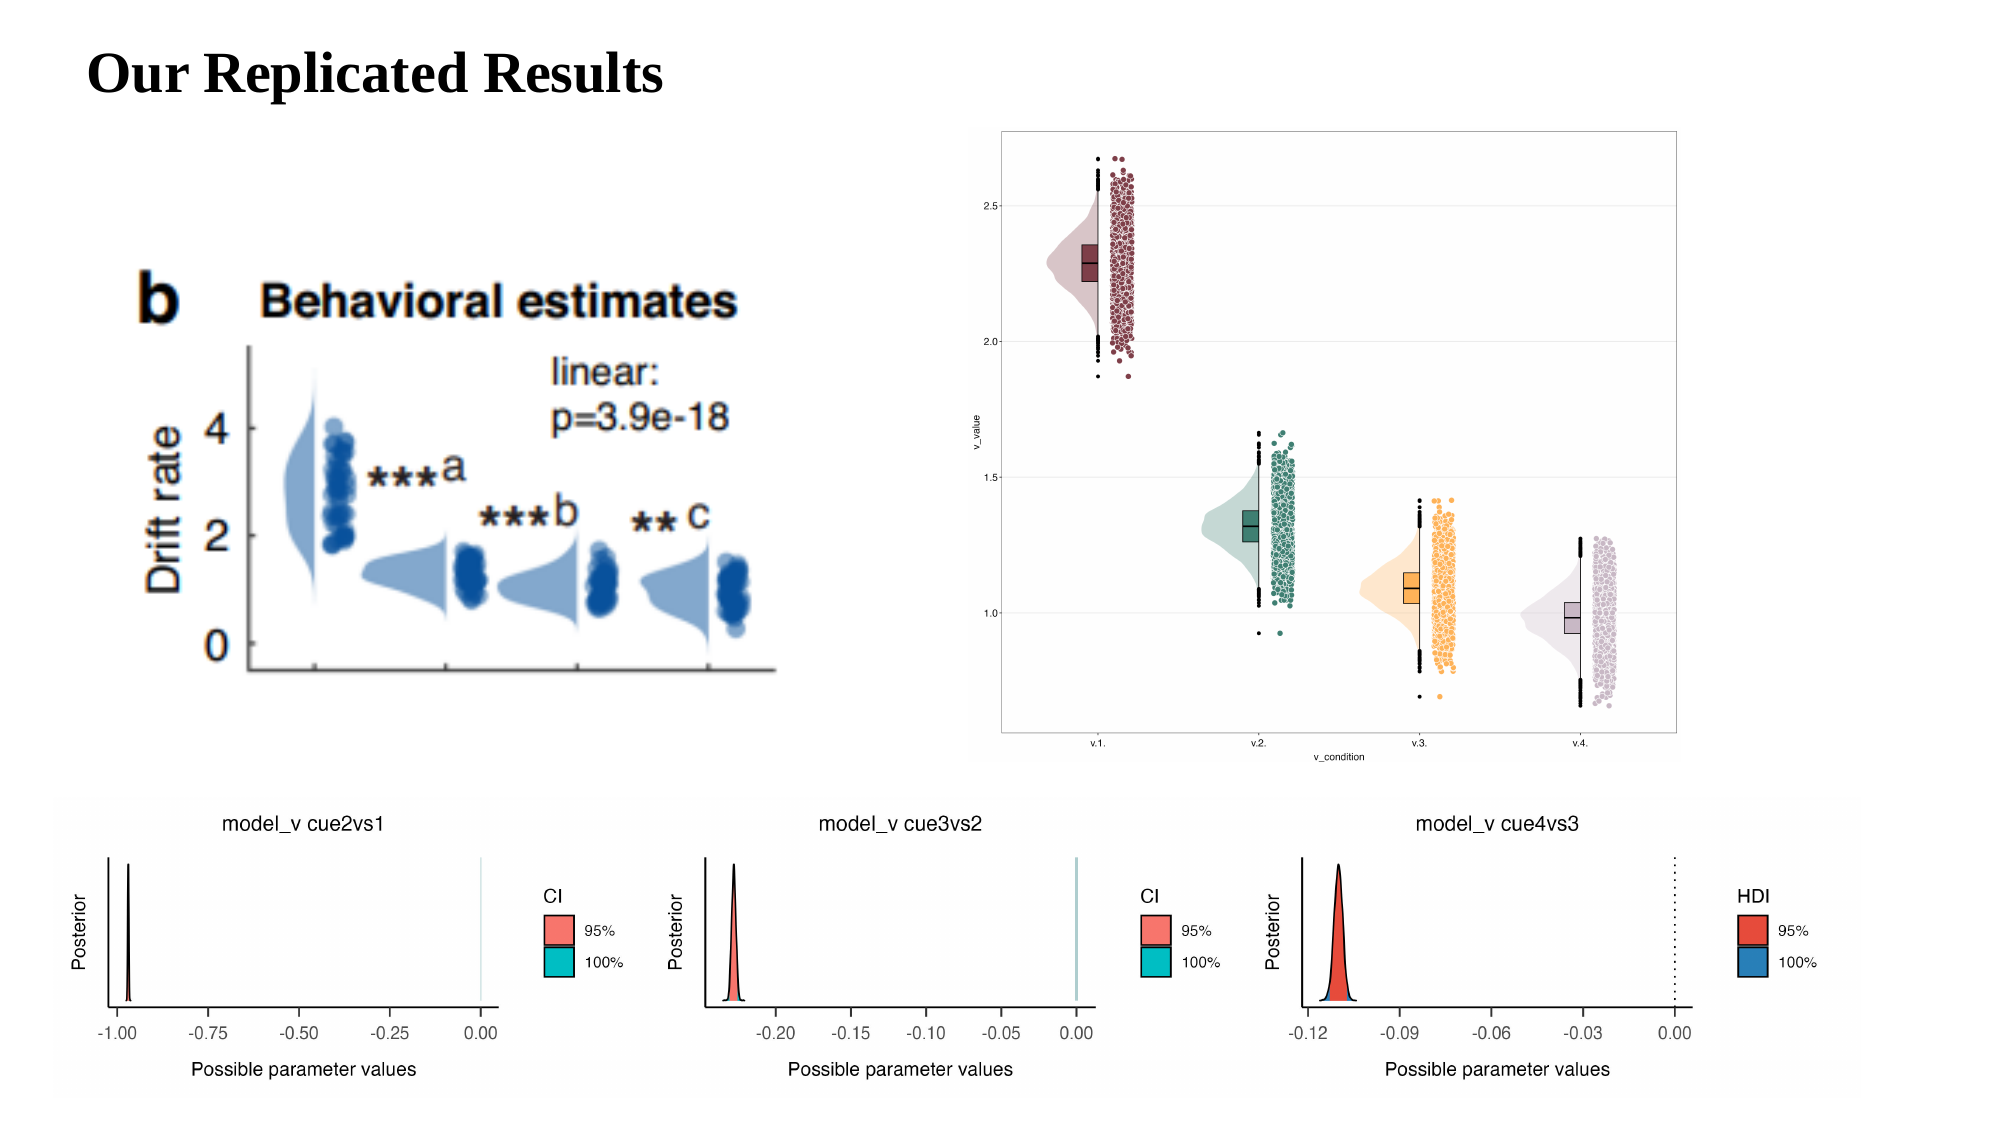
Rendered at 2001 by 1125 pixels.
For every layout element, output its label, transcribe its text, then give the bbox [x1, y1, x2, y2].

picture [132, 186, 814, 703]
picture [968, 127, 1681, 762]
picture [53, 796, 1861, 1098]
text_box Our Replicated Results [33, 21, 718, 114]
